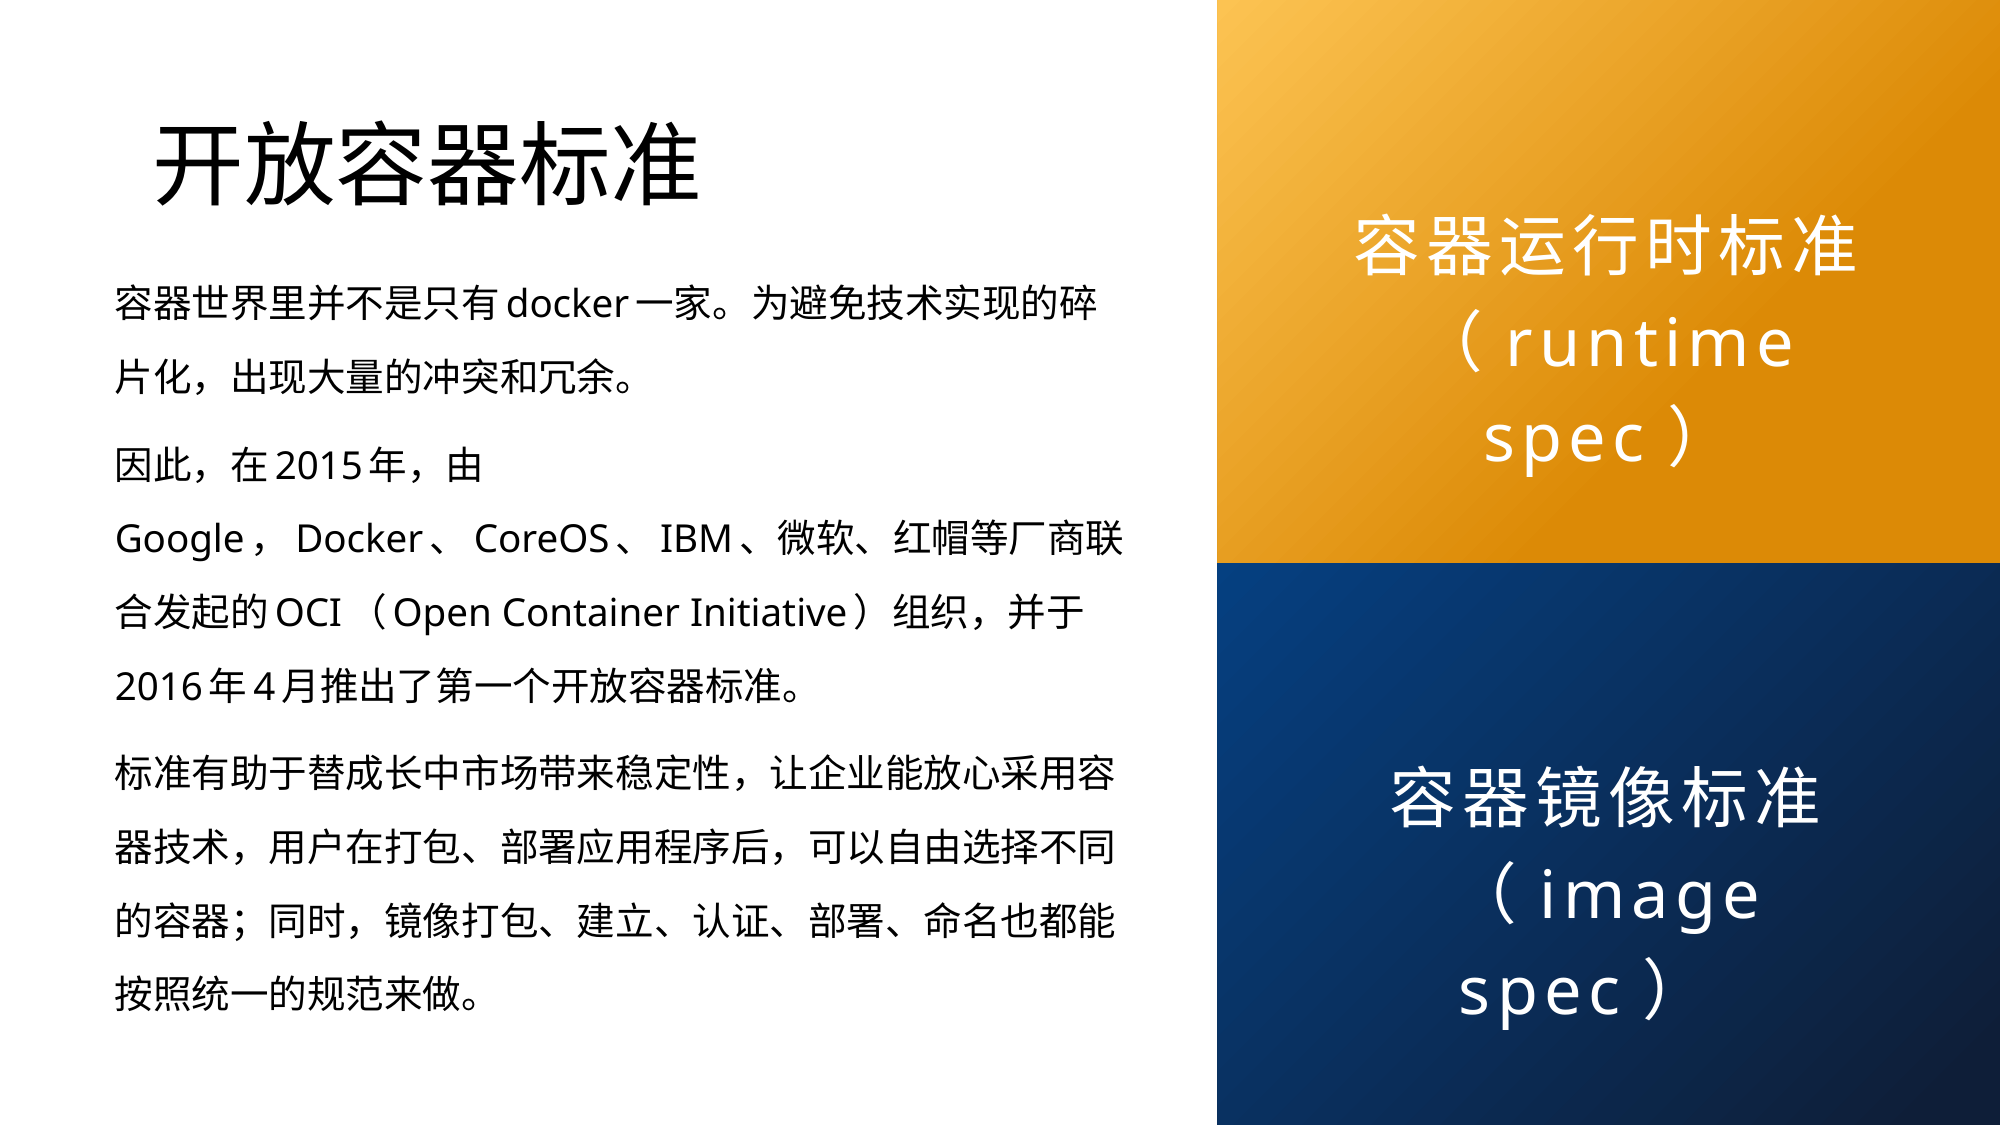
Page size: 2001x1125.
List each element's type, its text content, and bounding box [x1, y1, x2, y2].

text_box 容器运行时标准 （runtime spec） [1278, 180, 1939, 483]
text_box [1217, 563, 2000, 1125]
text_box 容器镜像标准（image spec） [1300, 732, 1917, 1035]
text_box [1217, 0, 2000, 563]
title 开放容器标准 [137, 59, 1217, 278]
list 容器世界里并不是只有docker一家。为避免技术实现的碎片化，出现大量的冲突和冗余。 因此，在2015年，由Google，Docker、CoreOS、IBM、微软、红帽等厂商联合发起的OCI（Open Container Initiative）组织，并于2016年4月推出了第一个开放容器标准。 标准有助于替成长中市场带来稳定性，让企业能放心采用容器技术，用户在打包、部署应用程序后，可以自由选择不同的容器；同时，镜像打包、建立、认证、部署、命名也都能按照统一的规范来做。 [99, 244, 1145, 1026]
